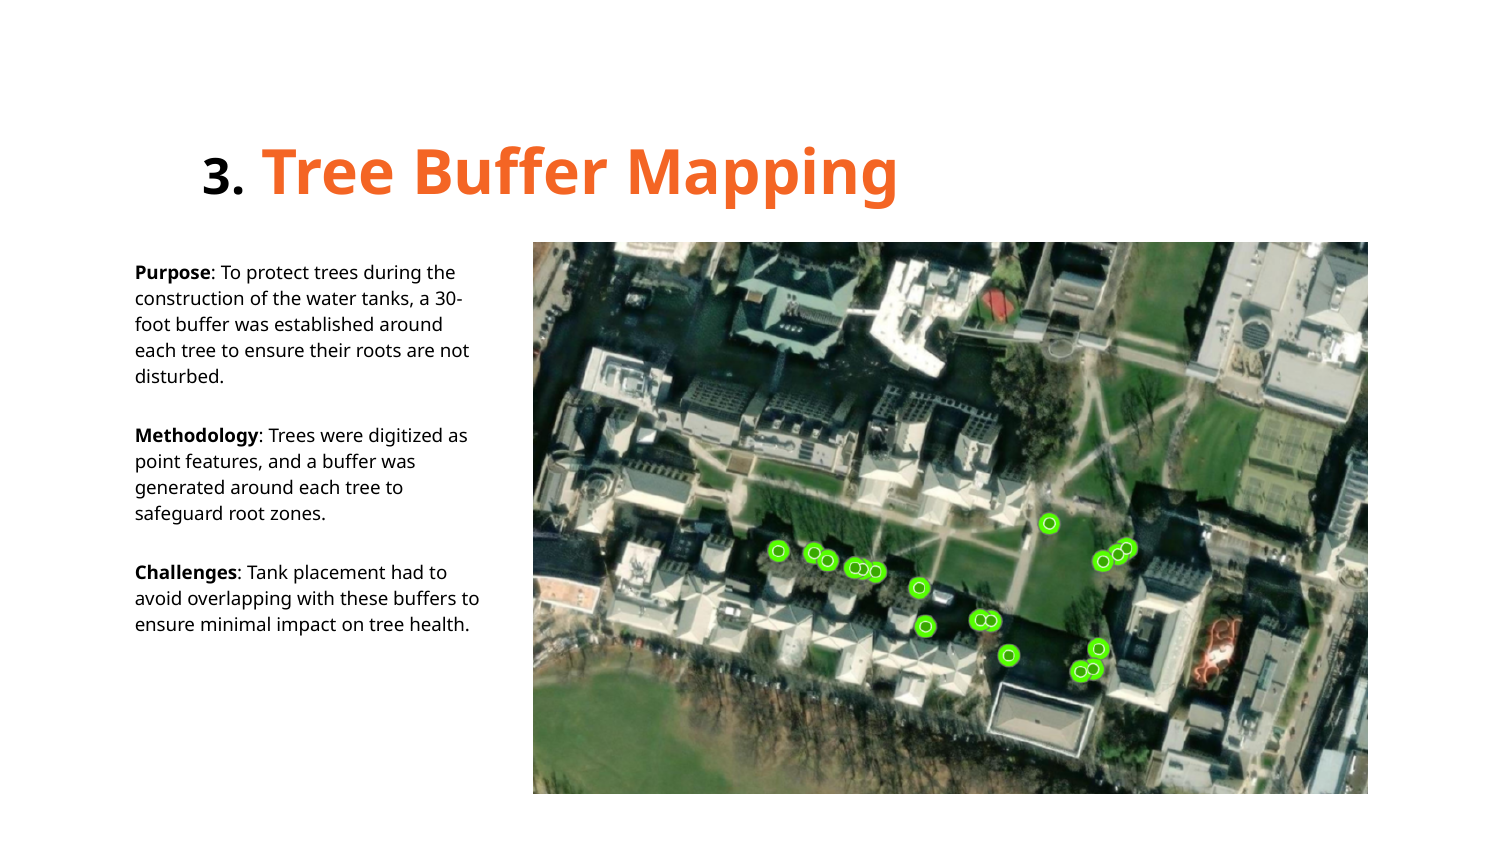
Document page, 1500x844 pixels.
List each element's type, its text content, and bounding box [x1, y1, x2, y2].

picture [533, 242, 1369, 794]
title Purpose: To protect trees during the construction of the water tanks, a 30-foot buffer was established around each tree to ensure their roots are not disturbed. Methodology: Trees were digitized as point features, and a buffer was generated around each tree to safeguard root zones. Challenges: Tank placement had to avoid overlapping with these buffers to ensure minimal impact on tree health. [119, 242, 504, 638]
title 3. Tree Buffer Mapping [87, 116, 941, 243]
